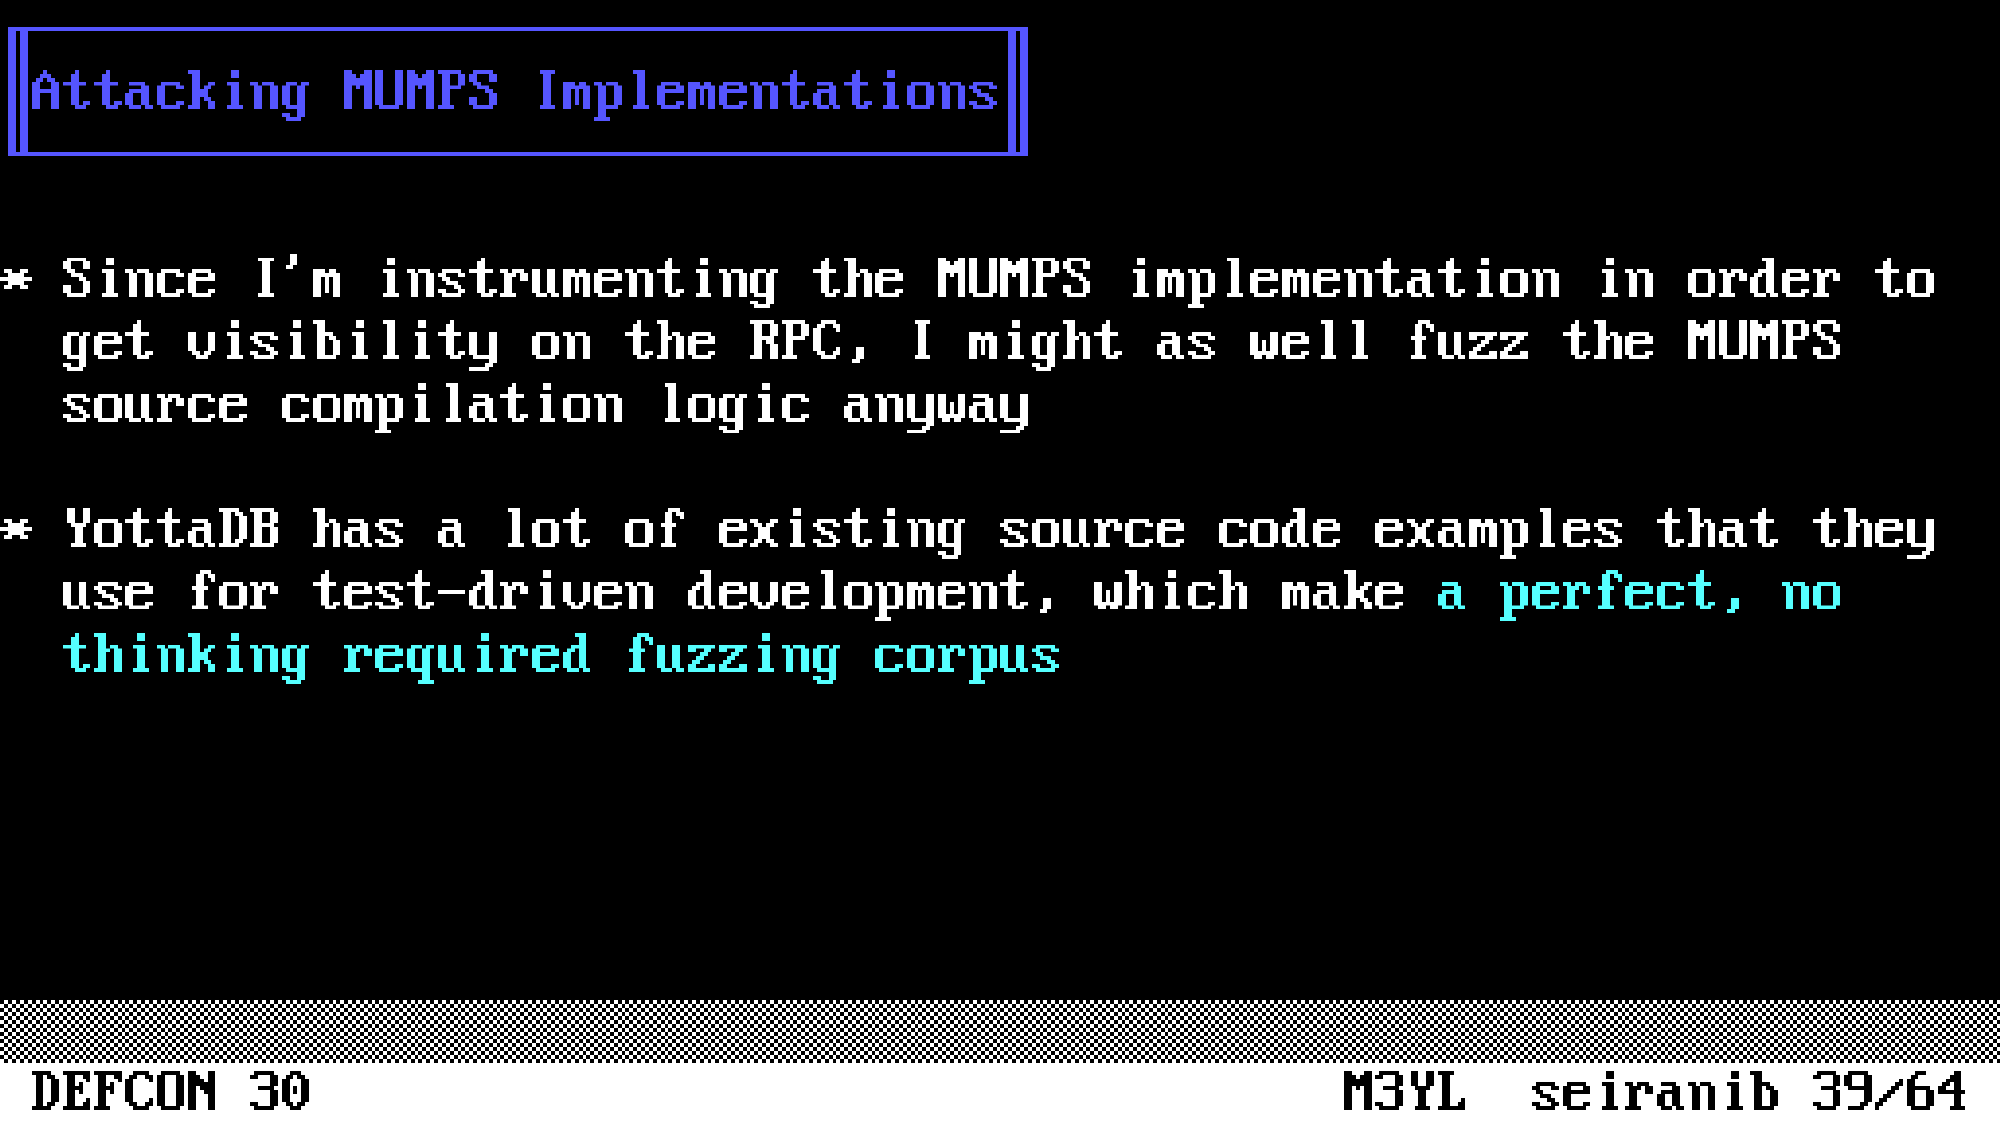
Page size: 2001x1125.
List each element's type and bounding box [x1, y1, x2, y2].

list [0, 0, 2000, 1125]
